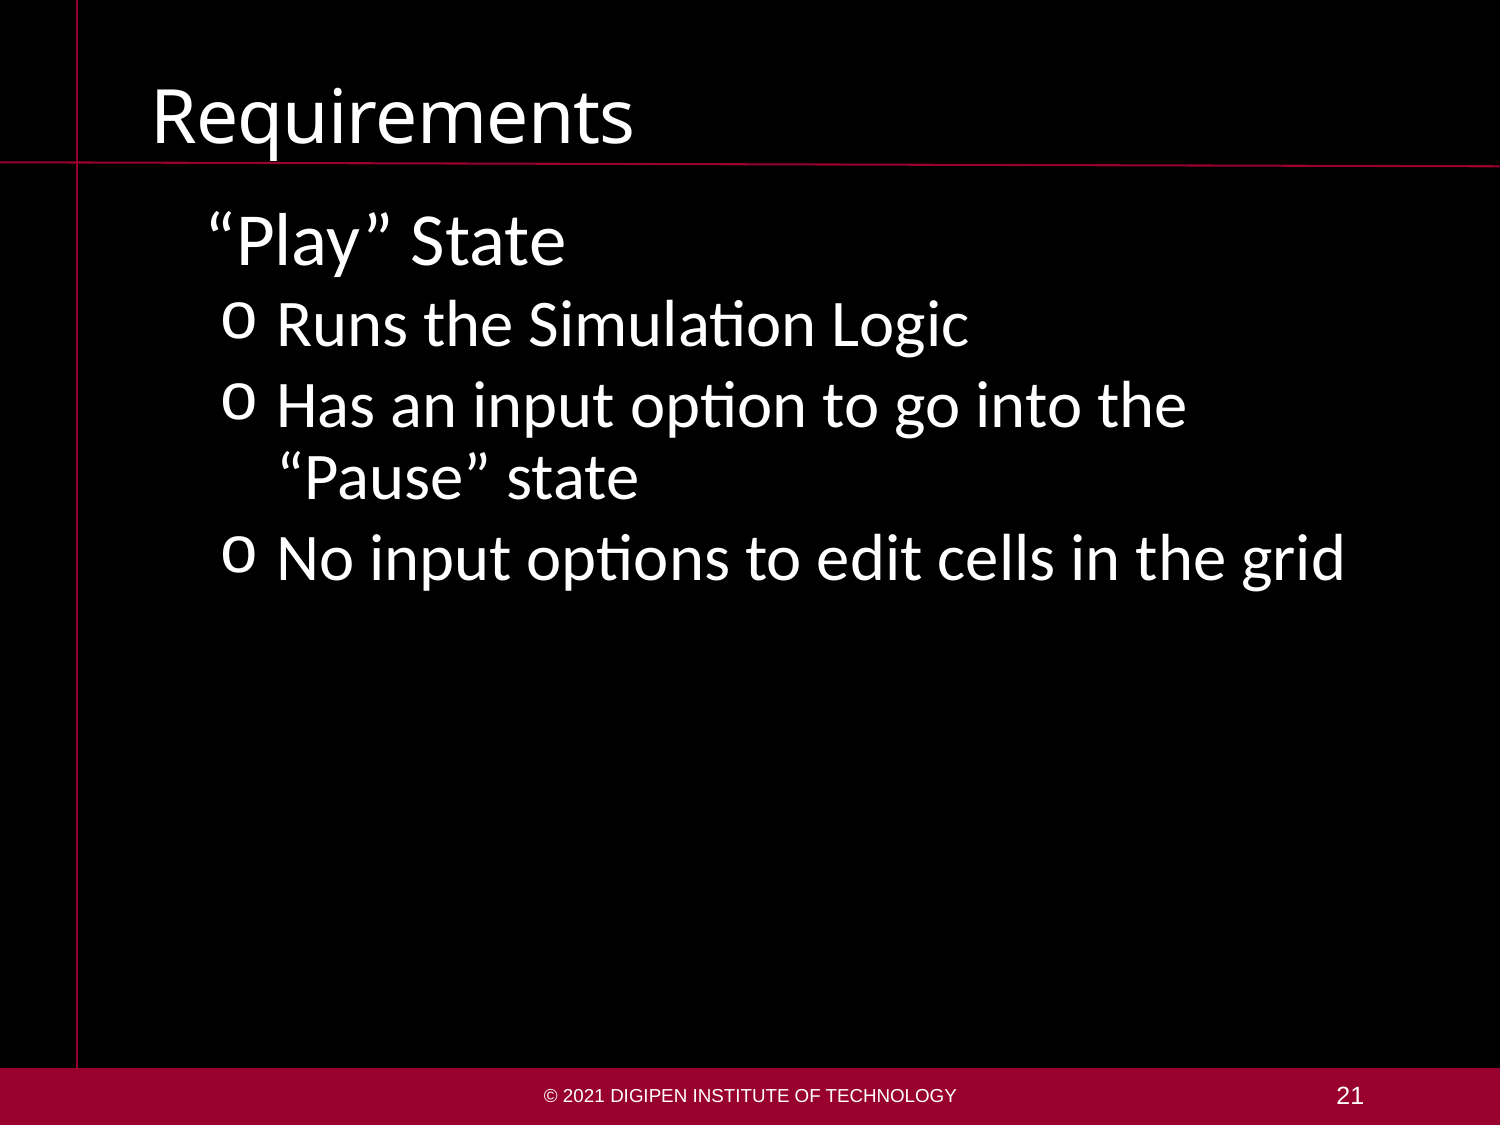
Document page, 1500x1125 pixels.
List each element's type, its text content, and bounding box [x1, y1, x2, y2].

title Requirements [135, 24, 1373, 167]
list “Play” State Runs the Simulation Logic Has an input option to go into the “Pause” state No input options to edit cells in the grid [135, 193, 1373, 1040]
footer © 2021 DigiPen Institute of Technology [453, 1064, 1047, 1125]
slide_number 21 [1218, 1064, 1380, 1125]
